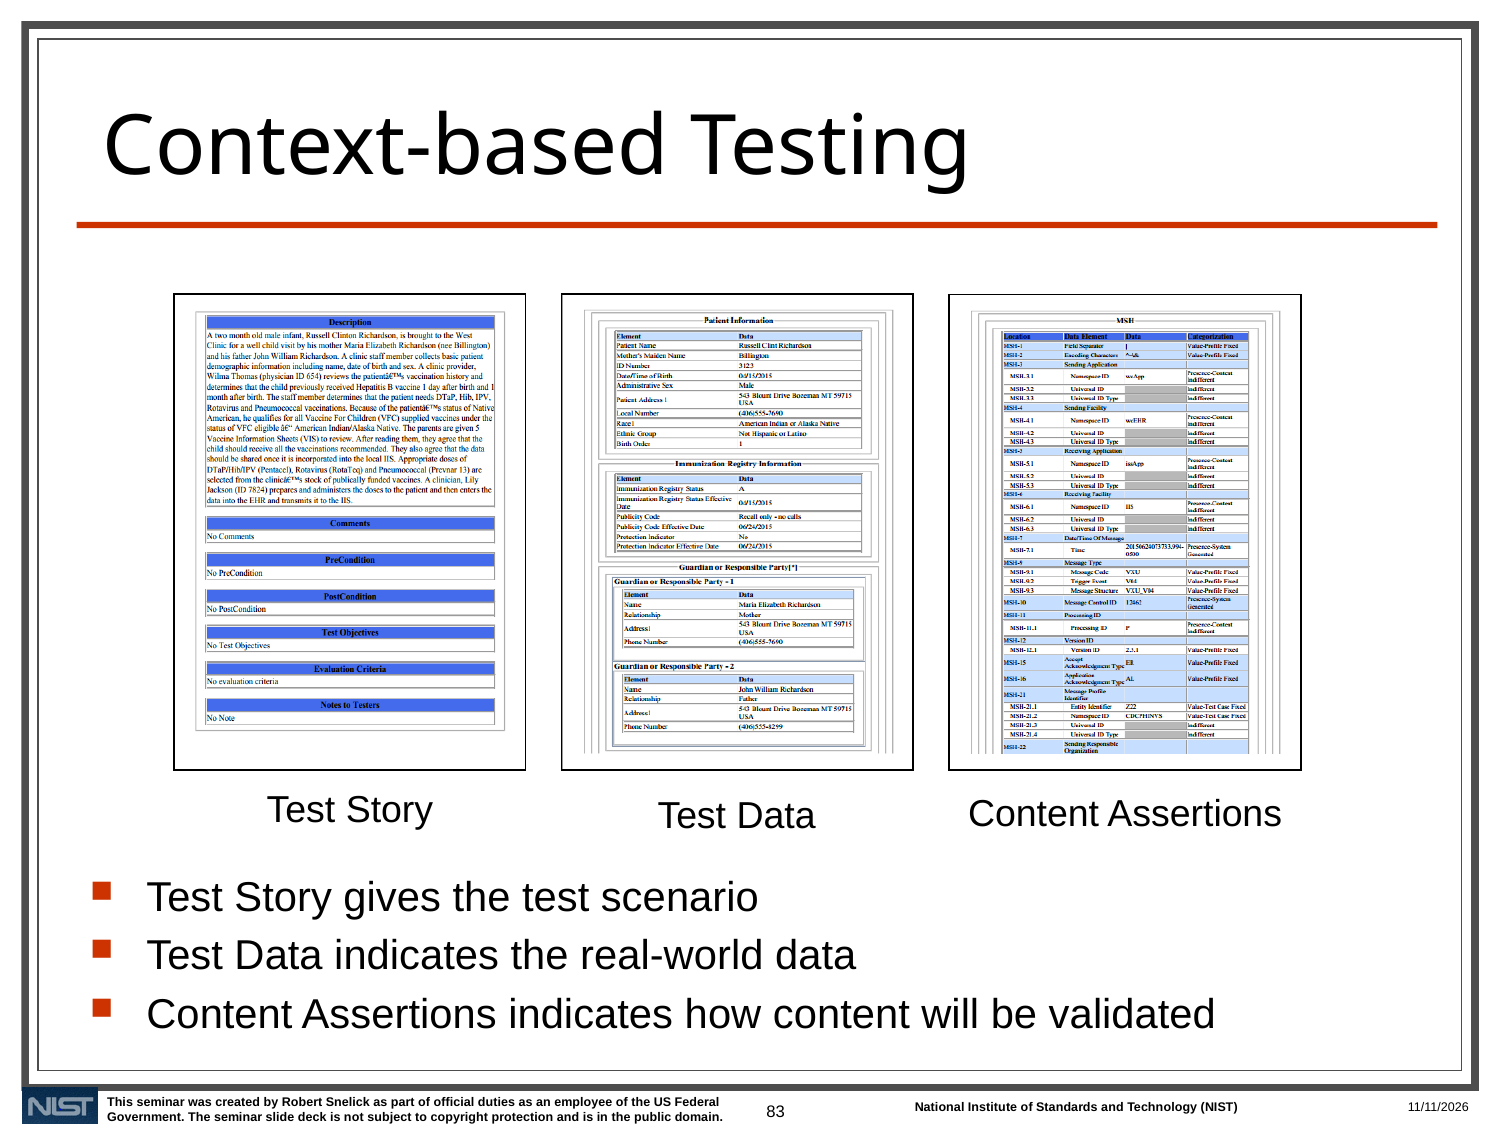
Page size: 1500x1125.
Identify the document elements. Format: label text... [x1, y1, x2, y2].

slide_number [1392, 1090, 1488, 1115]
picture [22, 1087, 98, 1124]
text_box Test Story [174, 777, 525, 838]
text_box Test Data [561, 783, 912, 844]
picture [174, 294, 526, 770]
picture [949, 294, 1301, 770]
picture [562, 294, 913, 770]
title Context-based Testing [87, 62, 1426, 199]
slide_number 83 [712, 1071, 801, 1125]
text_box Test Story gives the test scenario Test Data indicates the real-world data Content Assertions indicates how content will be validated [75, 862, 1463, 1066]
text_box Content Assertions [950, 781, 1300, 842]
